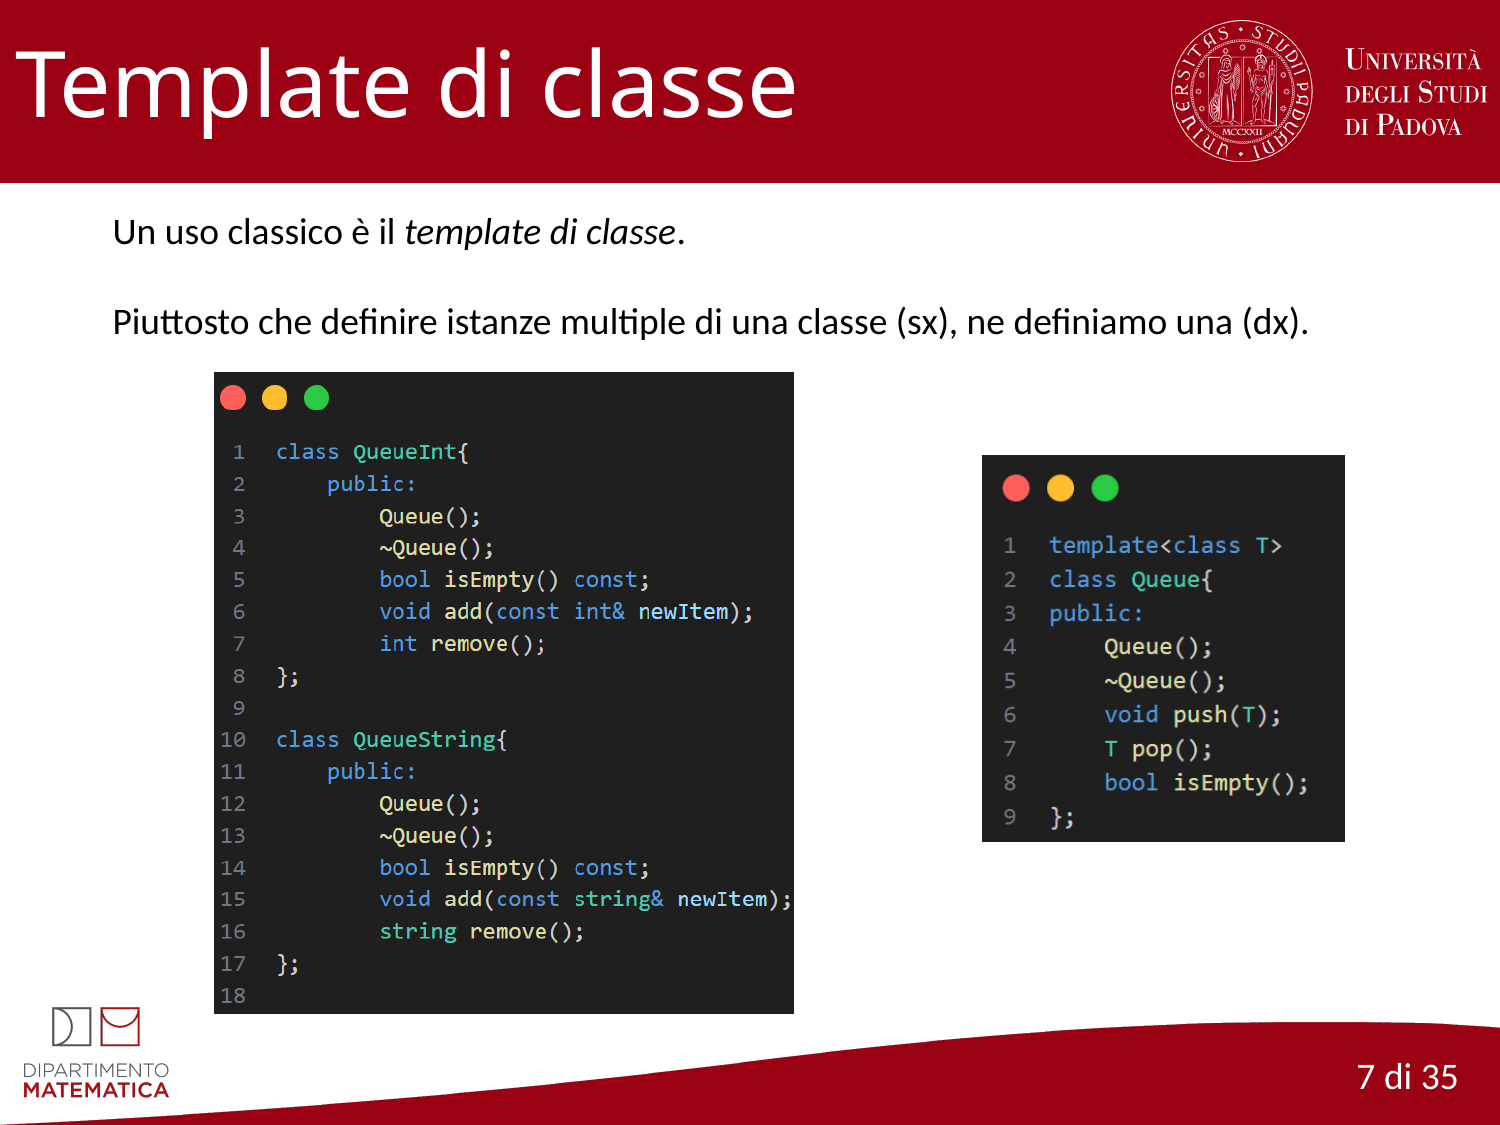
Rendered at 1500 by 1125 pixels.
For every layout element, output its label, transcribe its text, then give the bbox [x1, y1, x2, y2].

slide_number 7 di 35 [1136, 1044, 1474, 1104]
picture [213, 372, 794, 1014]
text_box Un uso classico è il template di classe. Piuttosto che definire istanze multiple di una classe (sx), ne definiamo una (dx). [97, 199, 1424, 350]
picture [1171, 20, 1487, 162]
picture [0, 1007, 1500, 1125]
picture [982, 455, 1345, 842]
title Template di classe [0, 0, 1159, 179]
